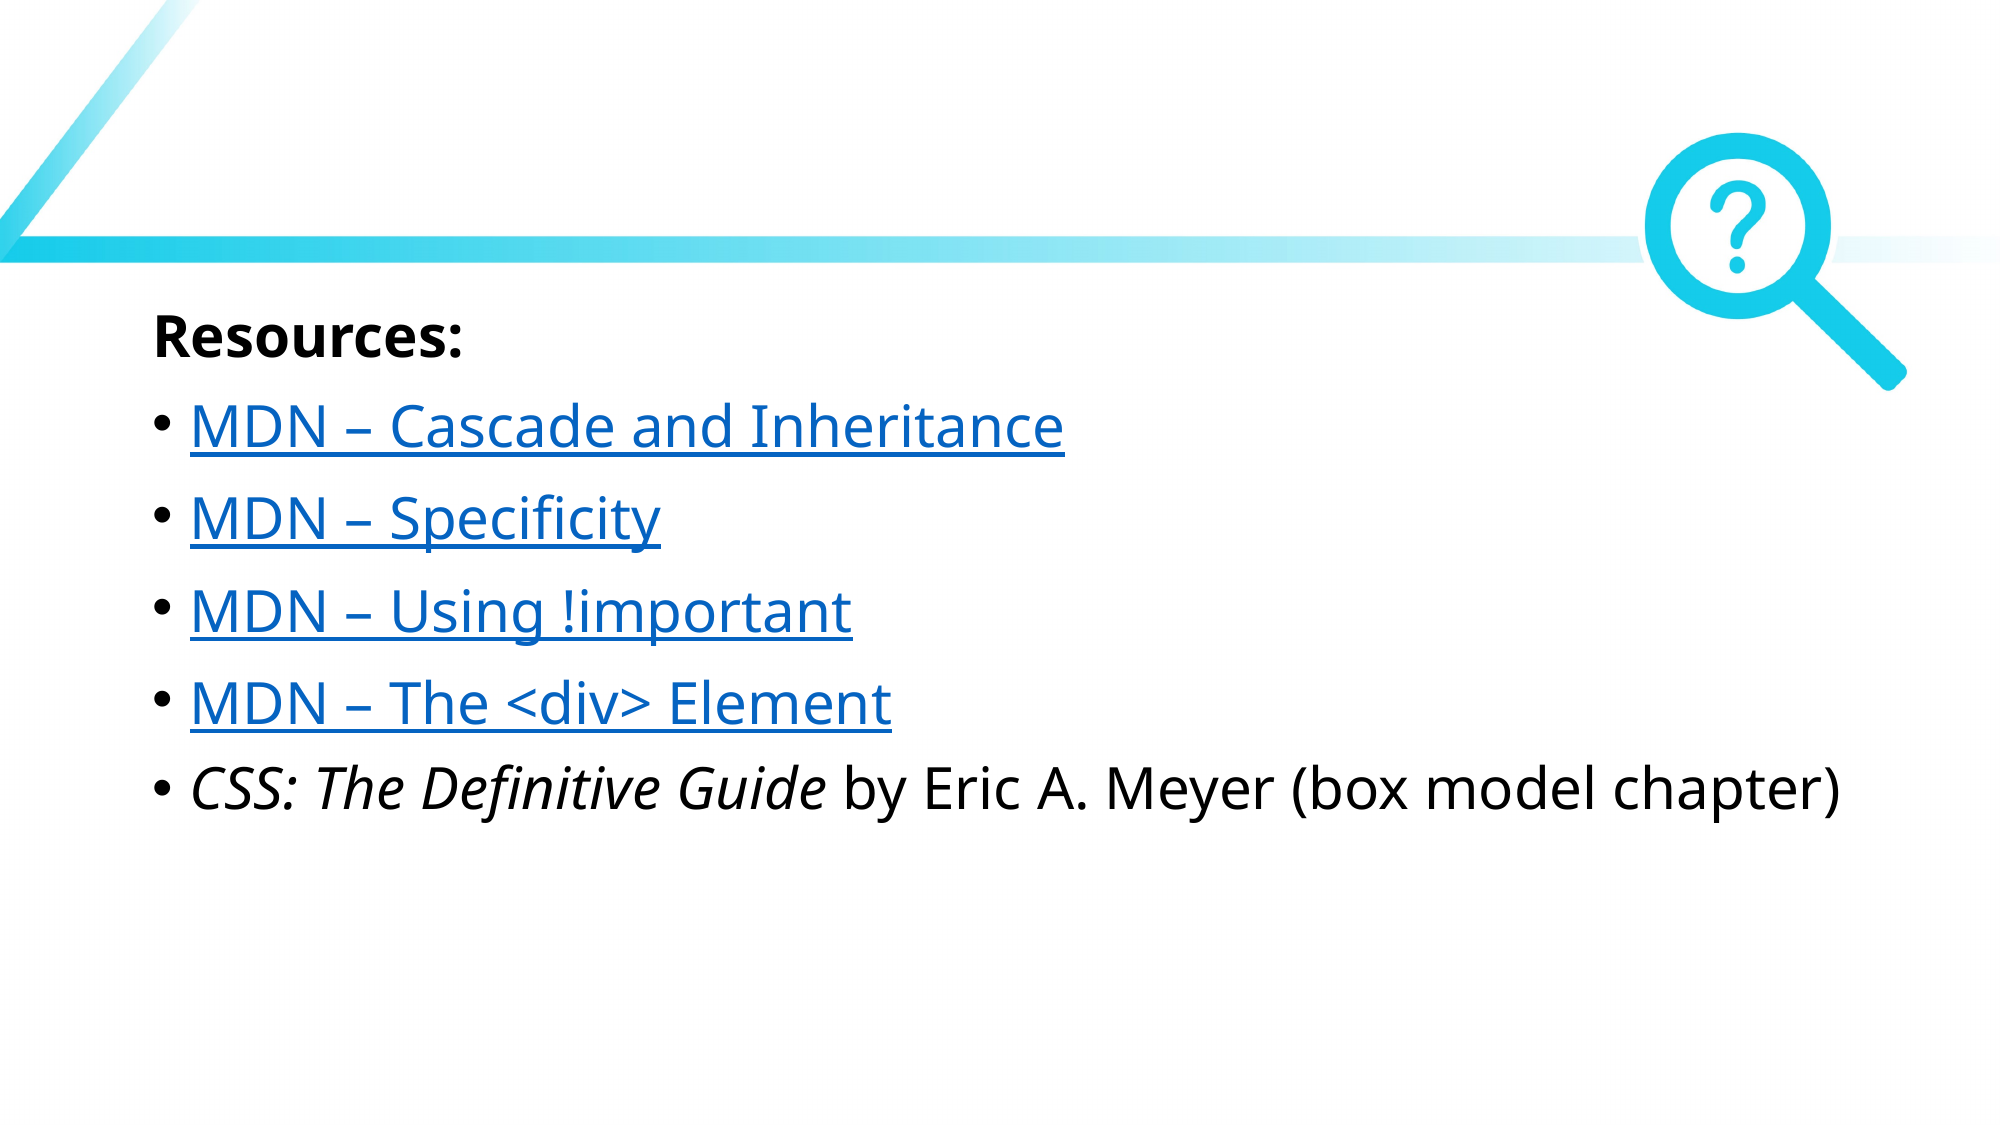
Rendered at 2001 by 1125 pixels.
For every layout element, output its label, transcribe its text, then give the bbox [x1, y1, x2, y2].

picture [0, 0, 2000, 1125]
list Resources: MDN – Cascade and Inheritance MDN – Specificity MDN – Using !important MDN – The <div> Element CSS: The Definitive Guide by Eric A. Meyer (box model chapter) [137, 299, 1863, 1014]
